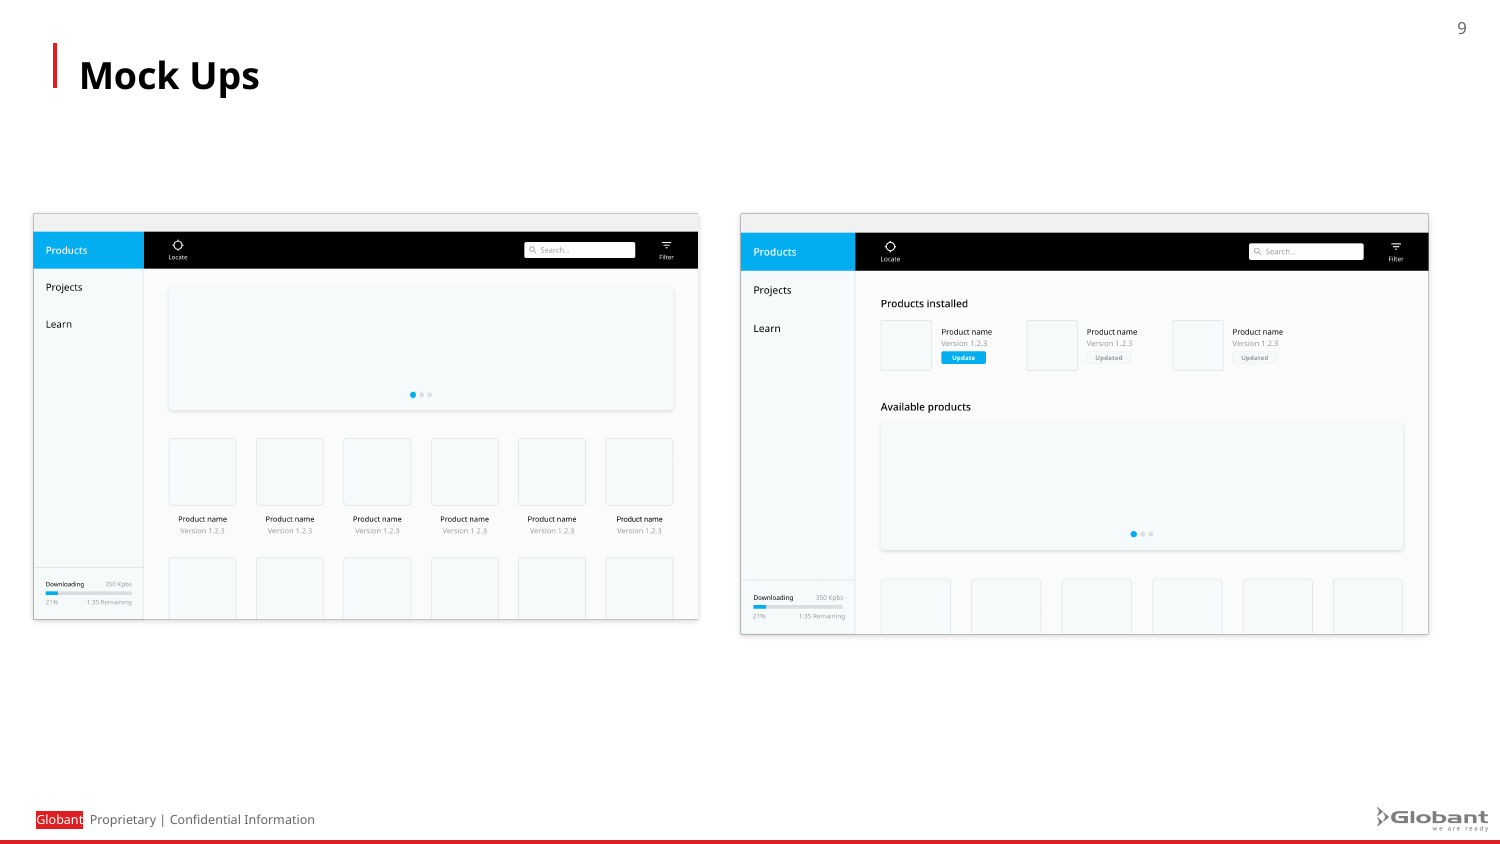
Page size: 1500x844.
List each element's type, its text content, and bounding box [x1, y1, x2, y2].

picture [24, 205, 707, 630]
picture [731, 205, 1438, 645]
slide_number 9 [1437, 5, 1488, 54]
text_box Mock Ups [63, 37, 947, 94]
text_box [0, 799, 1500, 844]
